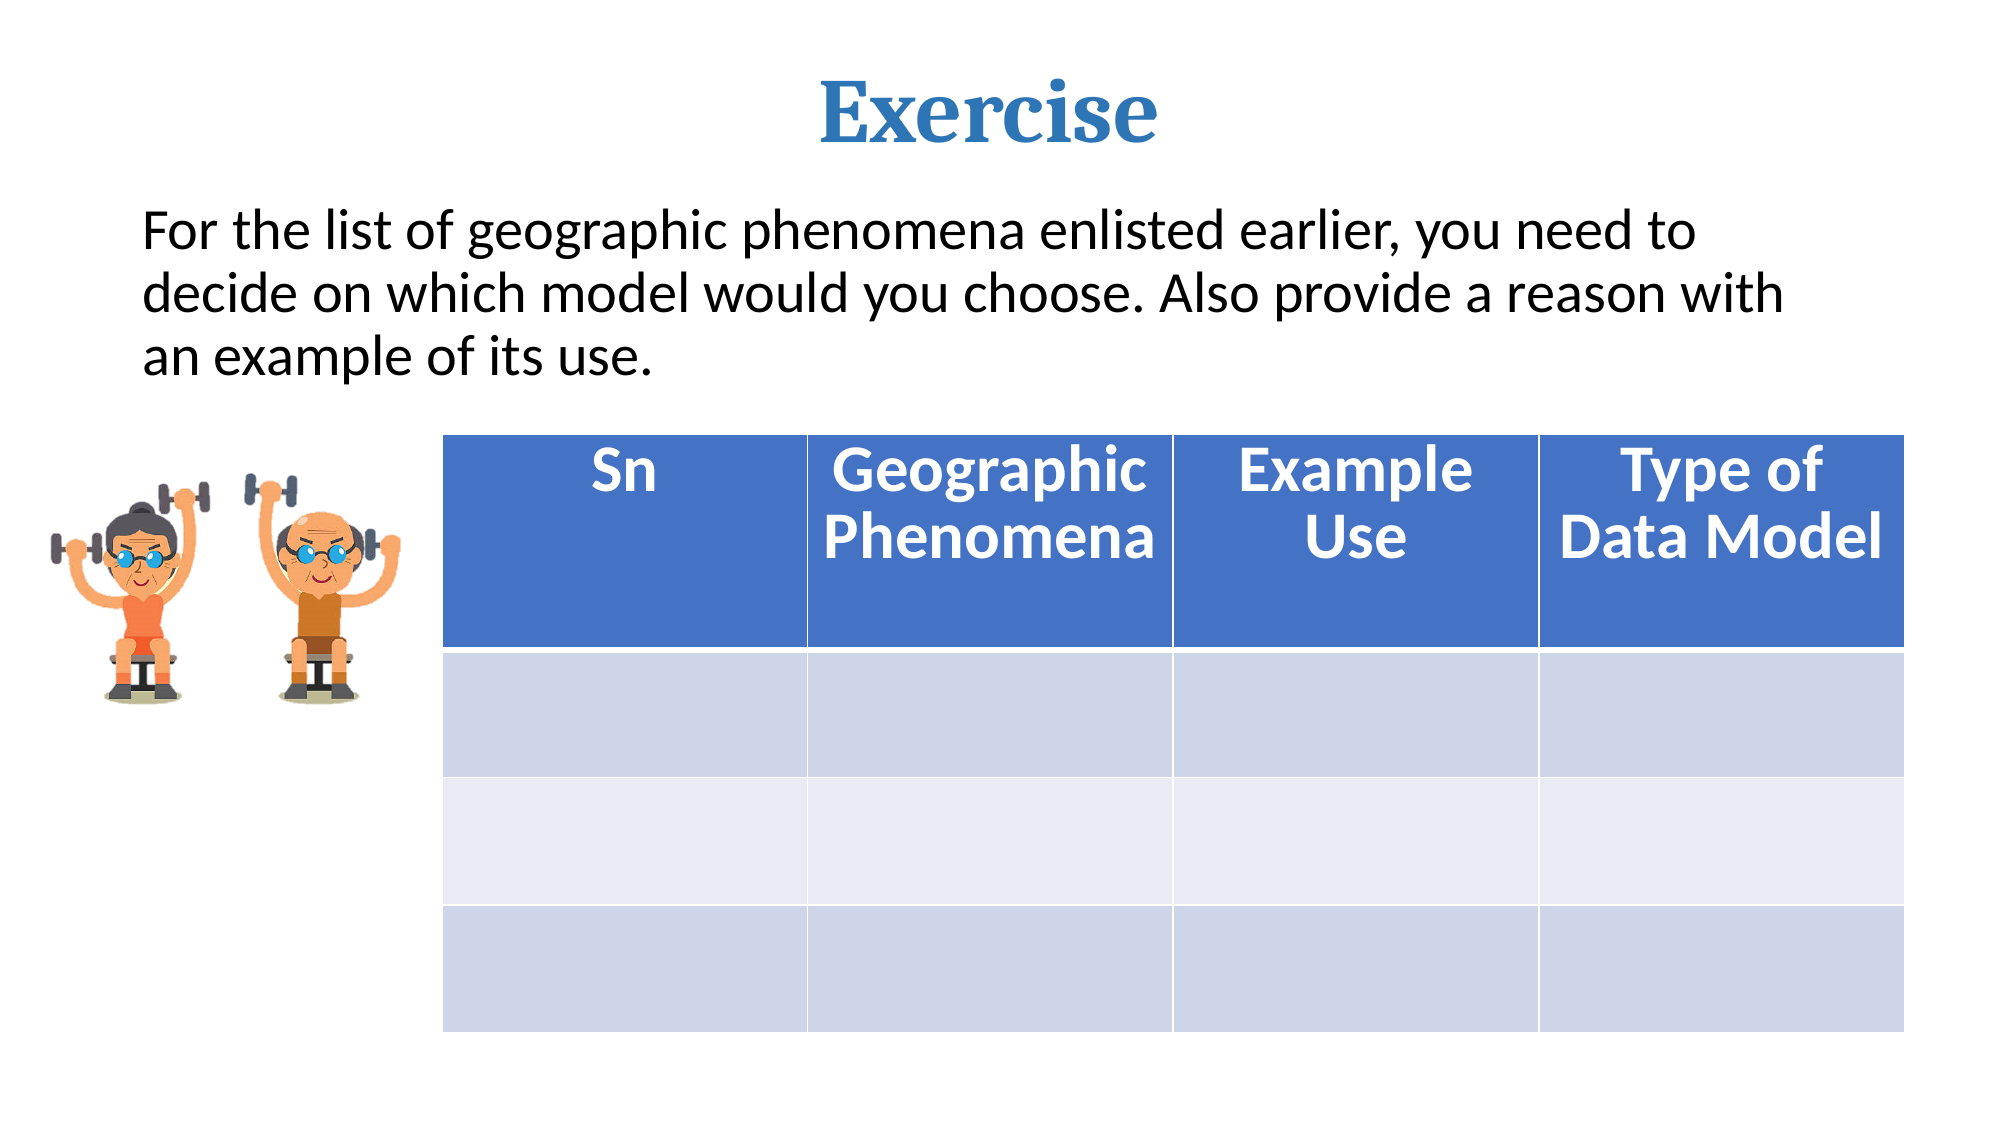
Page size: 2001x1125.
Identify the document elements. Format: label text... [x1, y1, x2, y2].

table_cell [1174, 906, 1538, 1032]
table_header Example Use [1174, 435, 1538, 647]
table_cell [443, 653, 807, 777]
table_cell [808, 653, 1172, 777]
table_cell [1540, 906, 1904, 1032]
table_cell [1174, 778, 1538, 904]
picture [19, 377, 443, 800]
table_cell [1174, 653, 1538, 777]
title Exercise [127, 33, 1853, 191]
table_header Sn [443, 435, 807, 647]
table_cell [443, 778, 807, 904]
table_cell [808, 778, 1172, 904]
table_cell [808, 906, 1172, 1032]
table_cell [1540, 778, 1904, 904]
table_header Type of Data Model [1540, 435, 1904, 647]
list For the list of geographic phenomena enlisted earlier, you need to decide on which model would you choose. Also provide a reason with an example of its use. [127, 191, 1853, 430]
table_cell [1540, 653, 1904, 777]
table_cell [443, 906, 807, 1032]
table_header Geographic Phenomena [808, 435, 1172, 647]
